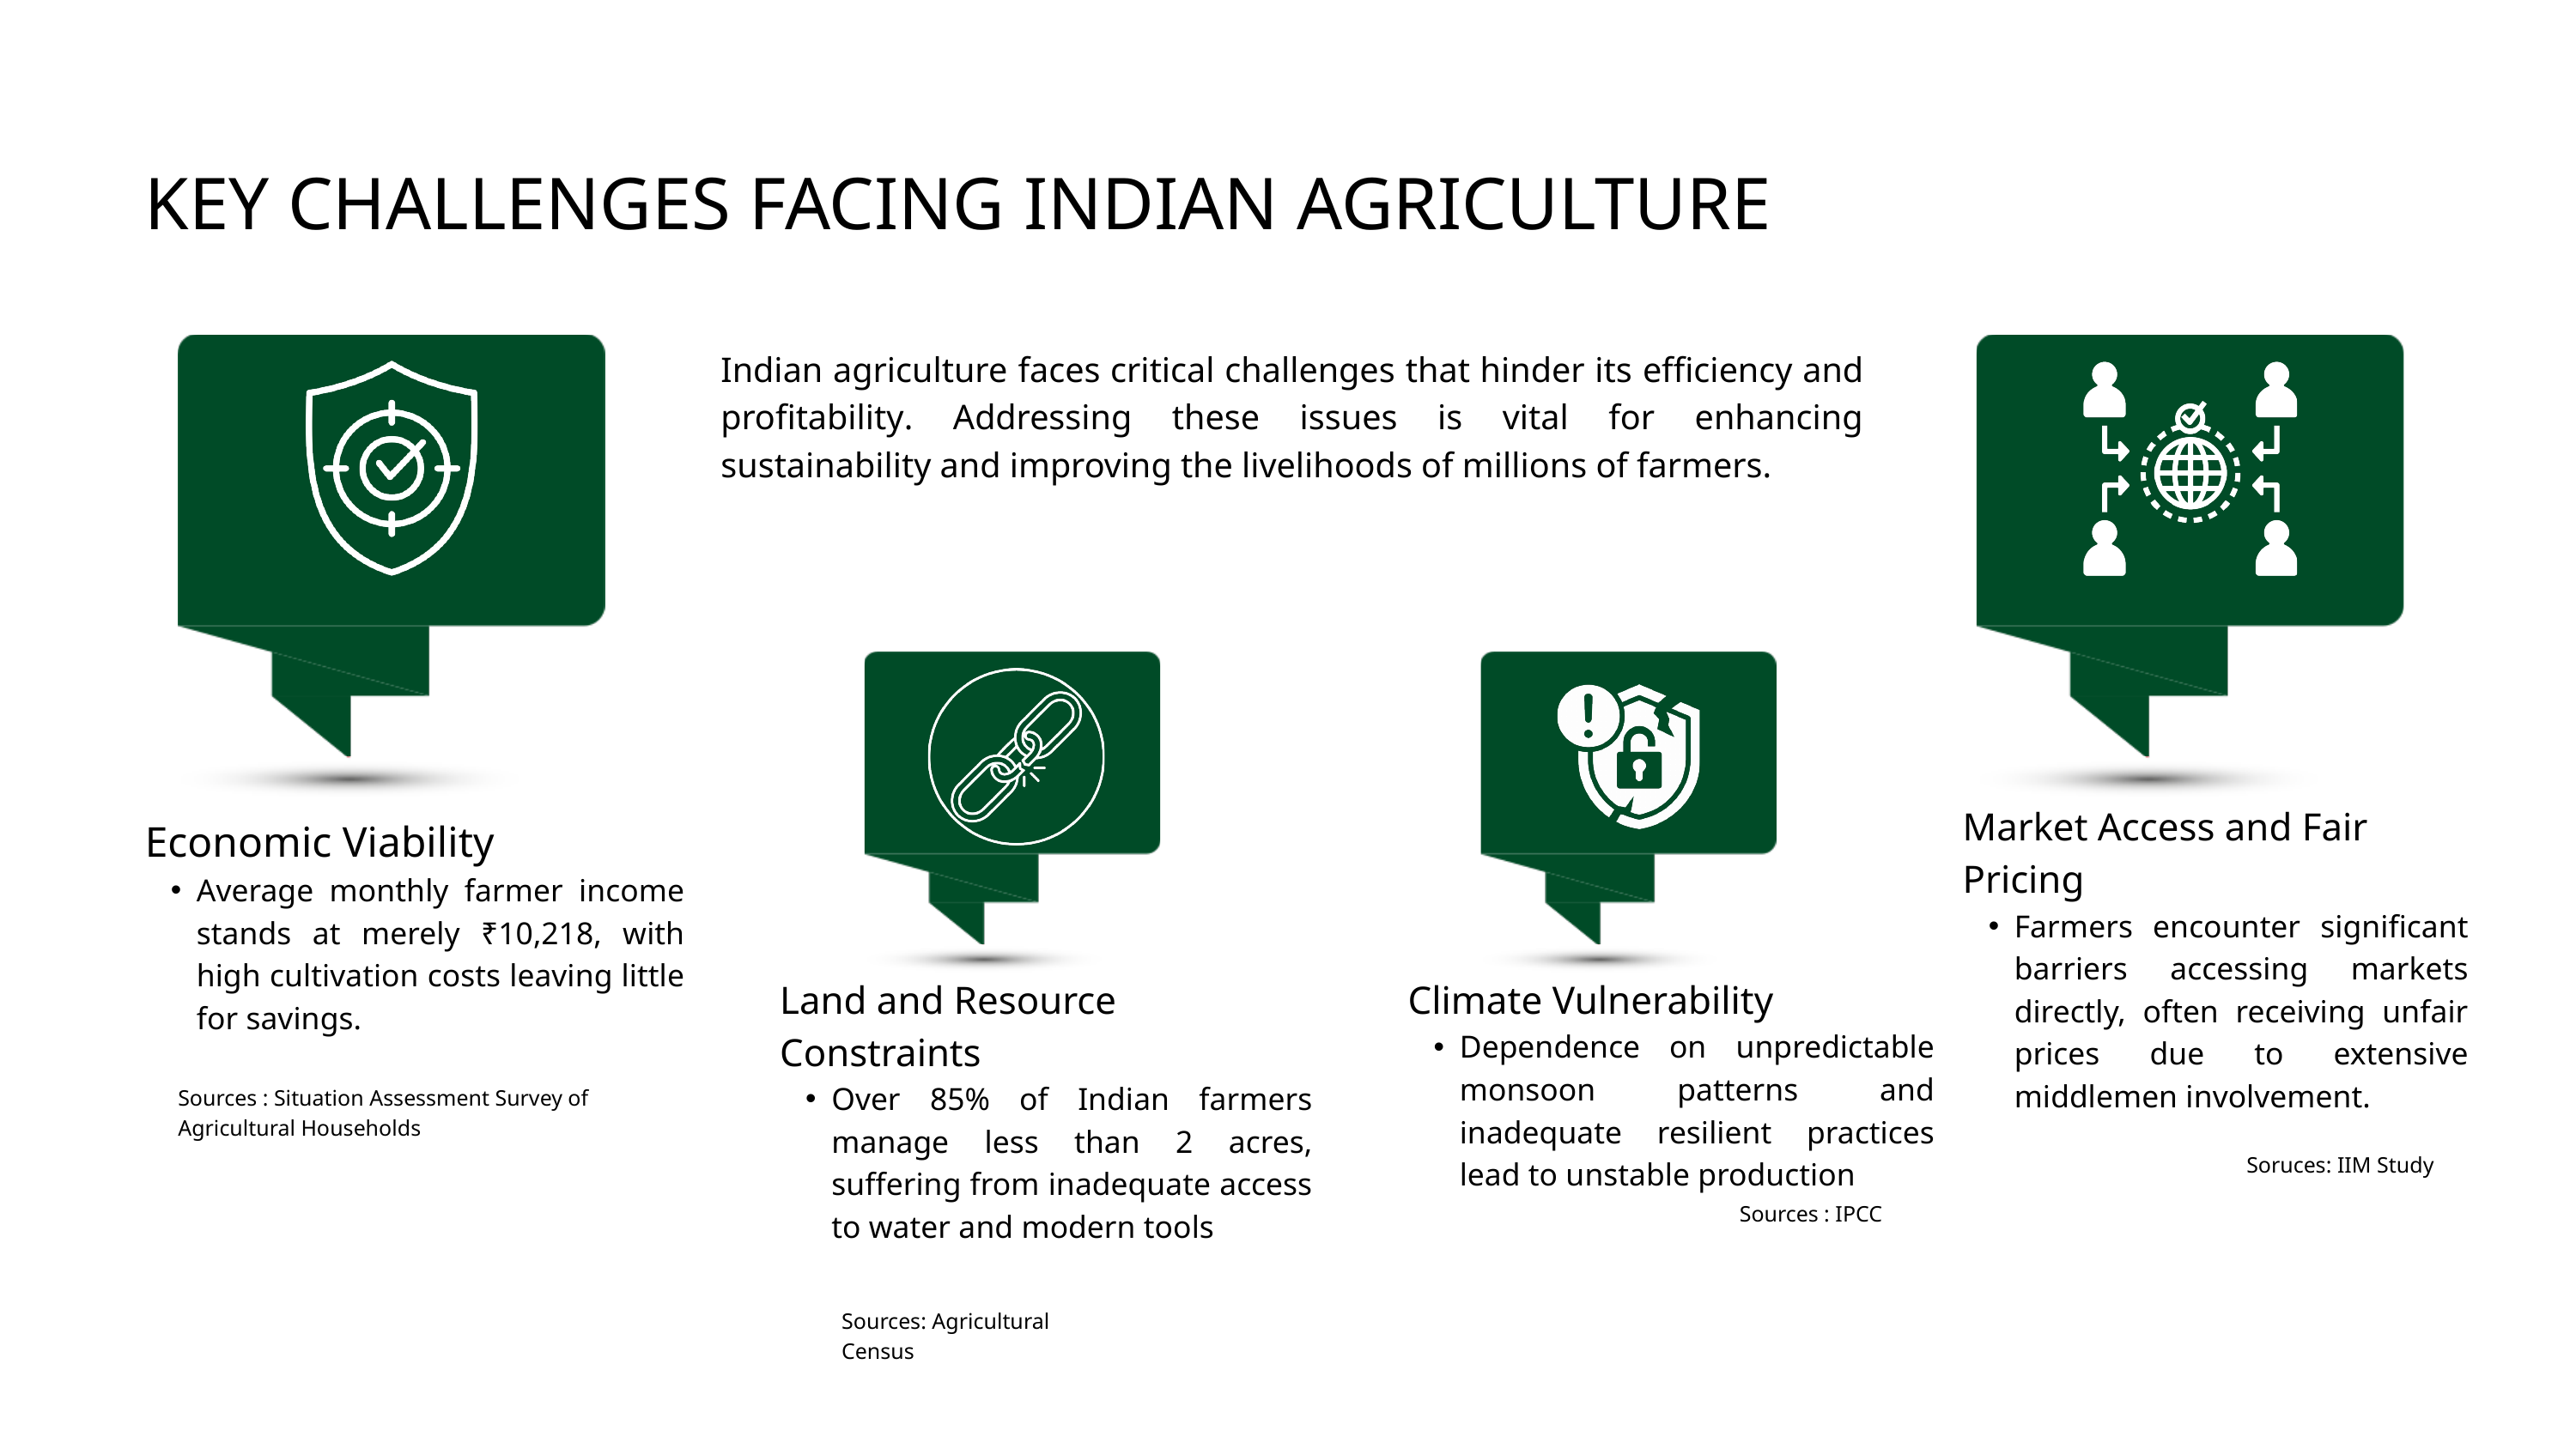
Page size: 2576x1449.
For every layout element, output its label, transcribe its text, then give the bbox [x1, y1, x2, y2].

text_box [841, 944, 1124, 968]
text_box Sources : IPCC [1739, 1196, 1992, 1227]
text_box [1557, 684, 1700, 829]
text_box KEY CHALLENGES FACING INDIAN AGRICULTURE [144, 143, 2029, 245]
text_box [144, 756, 552, 804]
text_box Land and Resource Constraints Over 85% of Indian farmers manage less than 2 acres, suffering from inadequate access to water and modern tools [780, 968, 1313, 1245]
text_box Sources: Agricultural Census [841, 1303, 1094, 1364]
text_box Sources : Situation Assessment Survey of Agricultural Households [178, 1081, 623, 1141]
text_box [1480, 652, 1777, 947]
text_box Soruces: IIM Study [2246, 1147, 2439, 1178]
text_box [304, 361, 479, 576]
text_box Economic Viability Average monthly farmer income stands at merely ₹10,218, with high cultivation costs leaving little for savings. [144, 807, 685, 1036]
text_box Market Access and Fair Pricing Farmers encounter significant barriers accessing markets directly, often receiving unfair prices due to extensive middlemen involvement. [1962, 796, 2469, 1114]
text_box [178, 335, 605, 760]
text_box Indian agriculture faces critical challenges that hinder its efficiency and profitability. Addressing these issues is vital for enhancing sustainability and improving the livelihoods of millions of farmers. [720, 341, 1864, 484]
text_box [864, 652, 1161, 947]
text_box [927, 668, 1105, 846]
text_box [1457, 944, 1740, 968]
text_box Climate Vulnerability Dependence on unpredictable monsoon patterns and inadequate resilient practices lead to unstable production [1407, 968, 1935, 1192]
text_box [1976, 335, 2404, 760]
text_box [2083, 361, 2298, 576]
text_box [1943, 756, 2351, 804]
